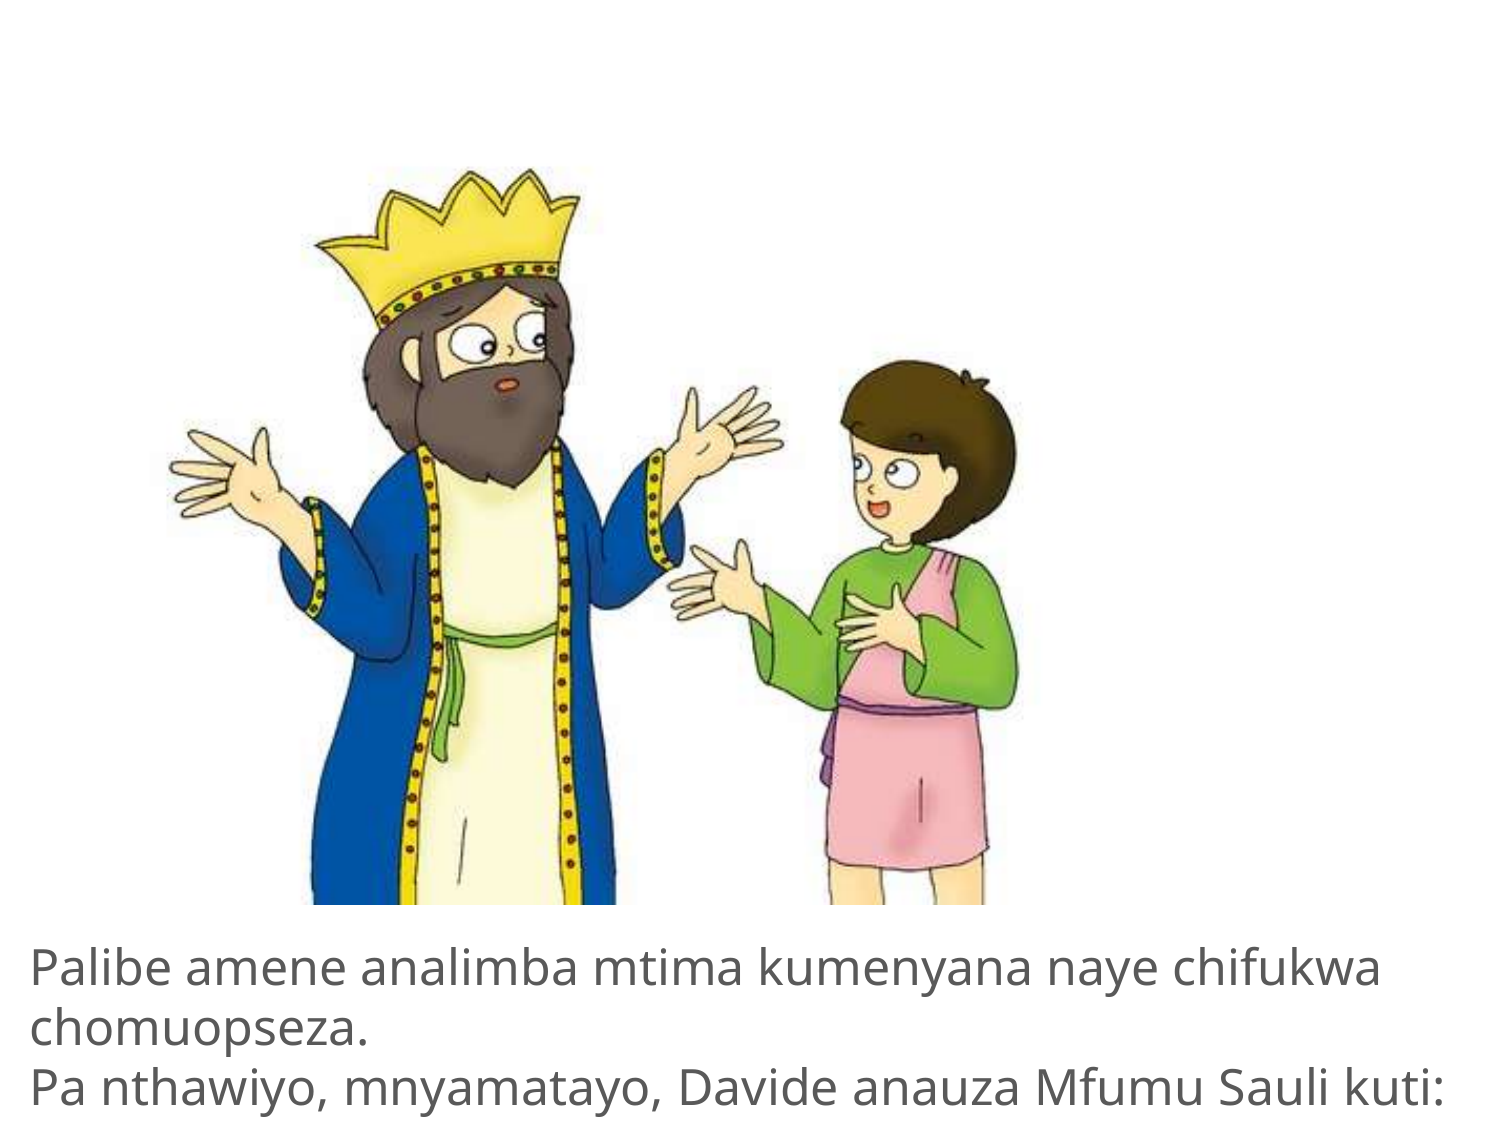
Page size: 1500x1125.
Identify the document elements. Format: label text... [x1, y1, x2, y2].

picture [100, 0, 1465, 906]
text_box Palibe amene analimba mtima kumenyana naye chifukwa chomuopseza. Pa nthawiyo, mnyamatayo, Davide anauza Mfumu Sauli kuti: “Ndipita kukamenyana naye.” [14, 928, 1486, 1125]
